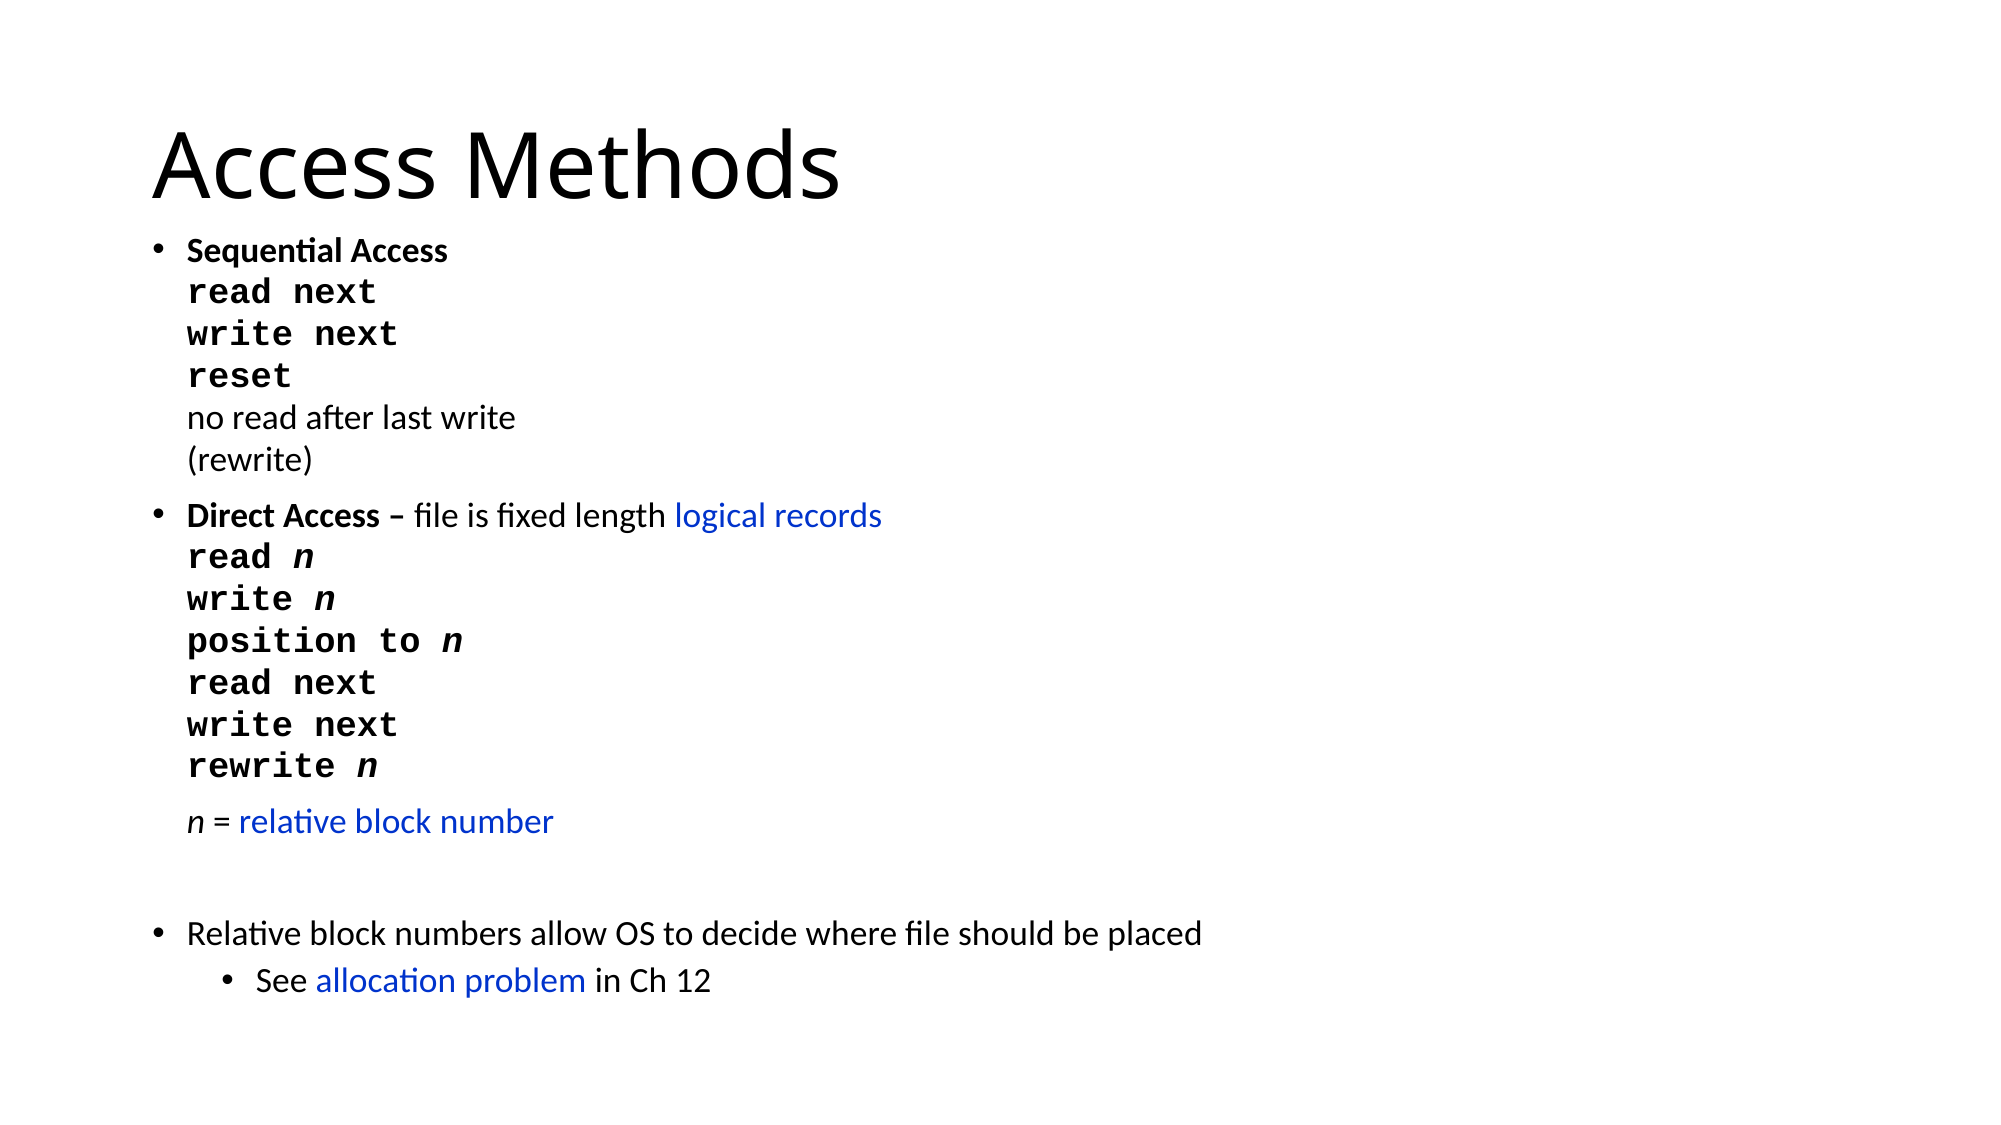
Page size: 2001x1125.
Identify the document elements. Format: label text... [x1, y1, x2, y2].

title Access Methods [137, 59, 1863, 278]
list Sequential Access read next write next reset no read after last write (rewrite) Direct Access – file is fixed length logical records read n write n position to n read next write next rewrite n n = relative block number Relative block numbers allow OS to decide where file should be placed See allocation problem in Ch 12 [137, 223, 1822, 1015]
